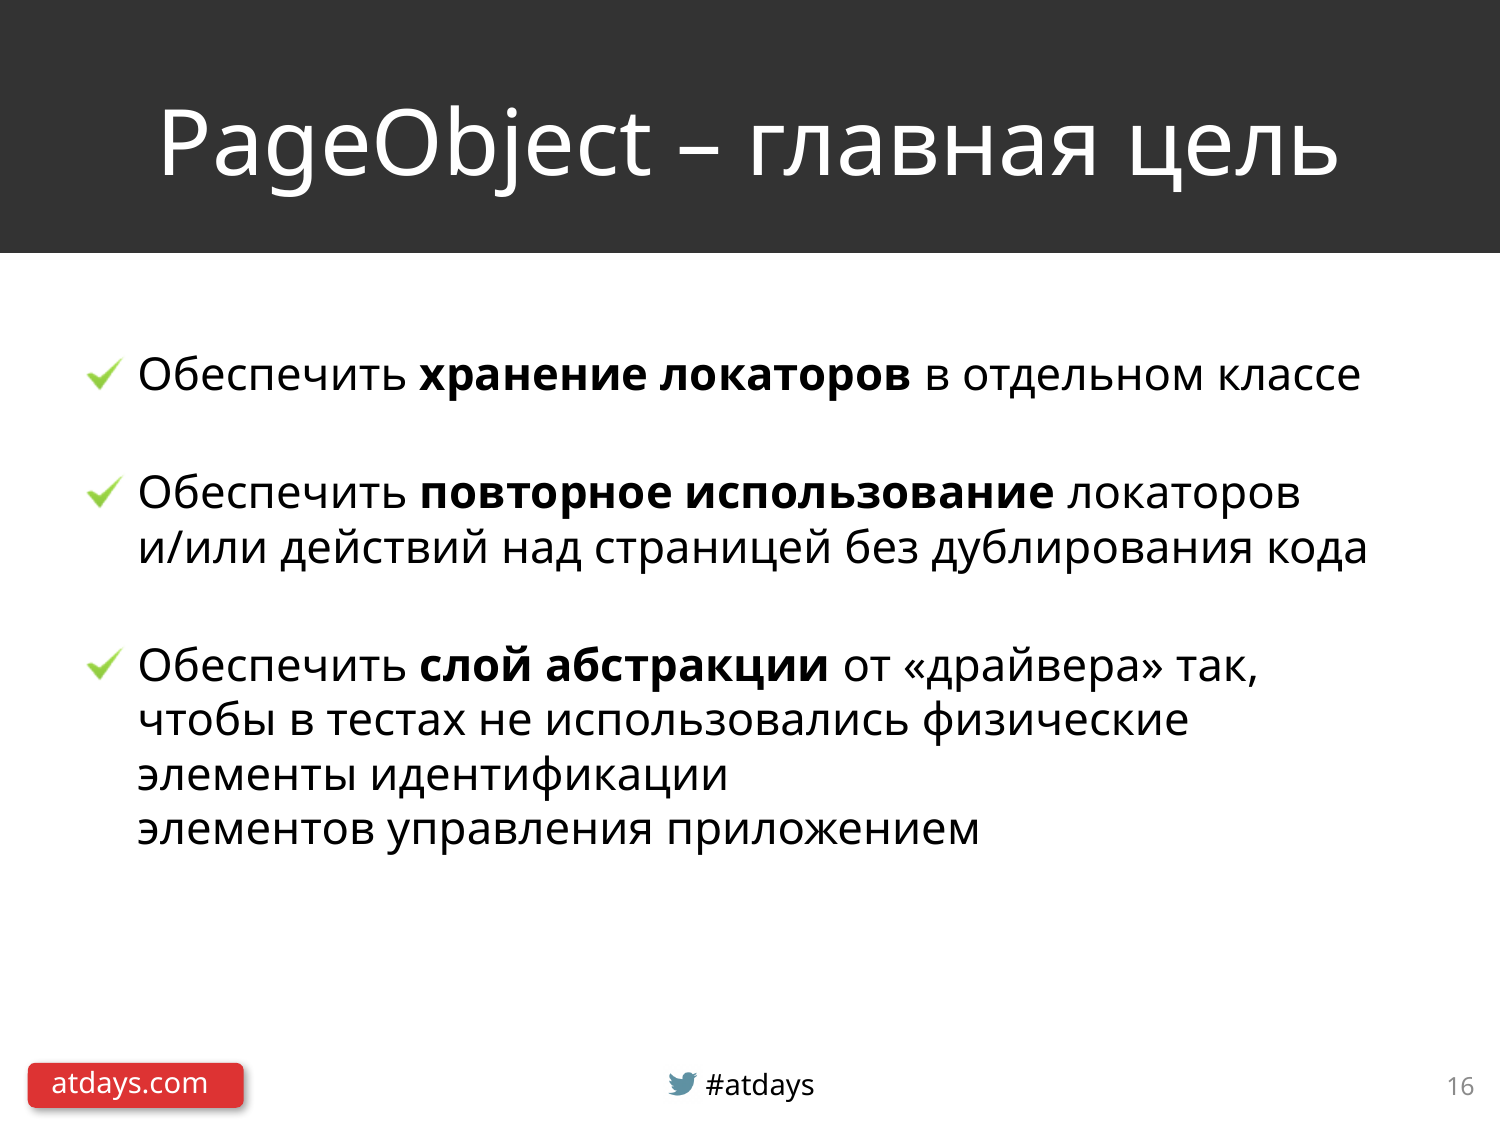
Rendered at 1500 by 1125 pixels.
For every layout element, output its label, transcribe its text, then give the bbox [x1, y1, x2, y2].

picture [85, 470, 127, 512]
picture [662, 1063, 703, 1104]
picture [85, 352, 127, 394]
text_box Обеспечить хранение локаторов в отдельном классе Обеспечить повторное использование локаторов и/или действий над страницей без дублирования кода Обеспечить слой абстракции от «драйвера» так, чтобы в тестах не использовались физические элементы идентификации элементов управления приложением [71, 338, 1422, 941]
picture [85, 642, 127, 684]
title PageObject – главная цель [75, 45, 1425, 233]
slide_number 16 [1139, 1057, 1490, 1118]
